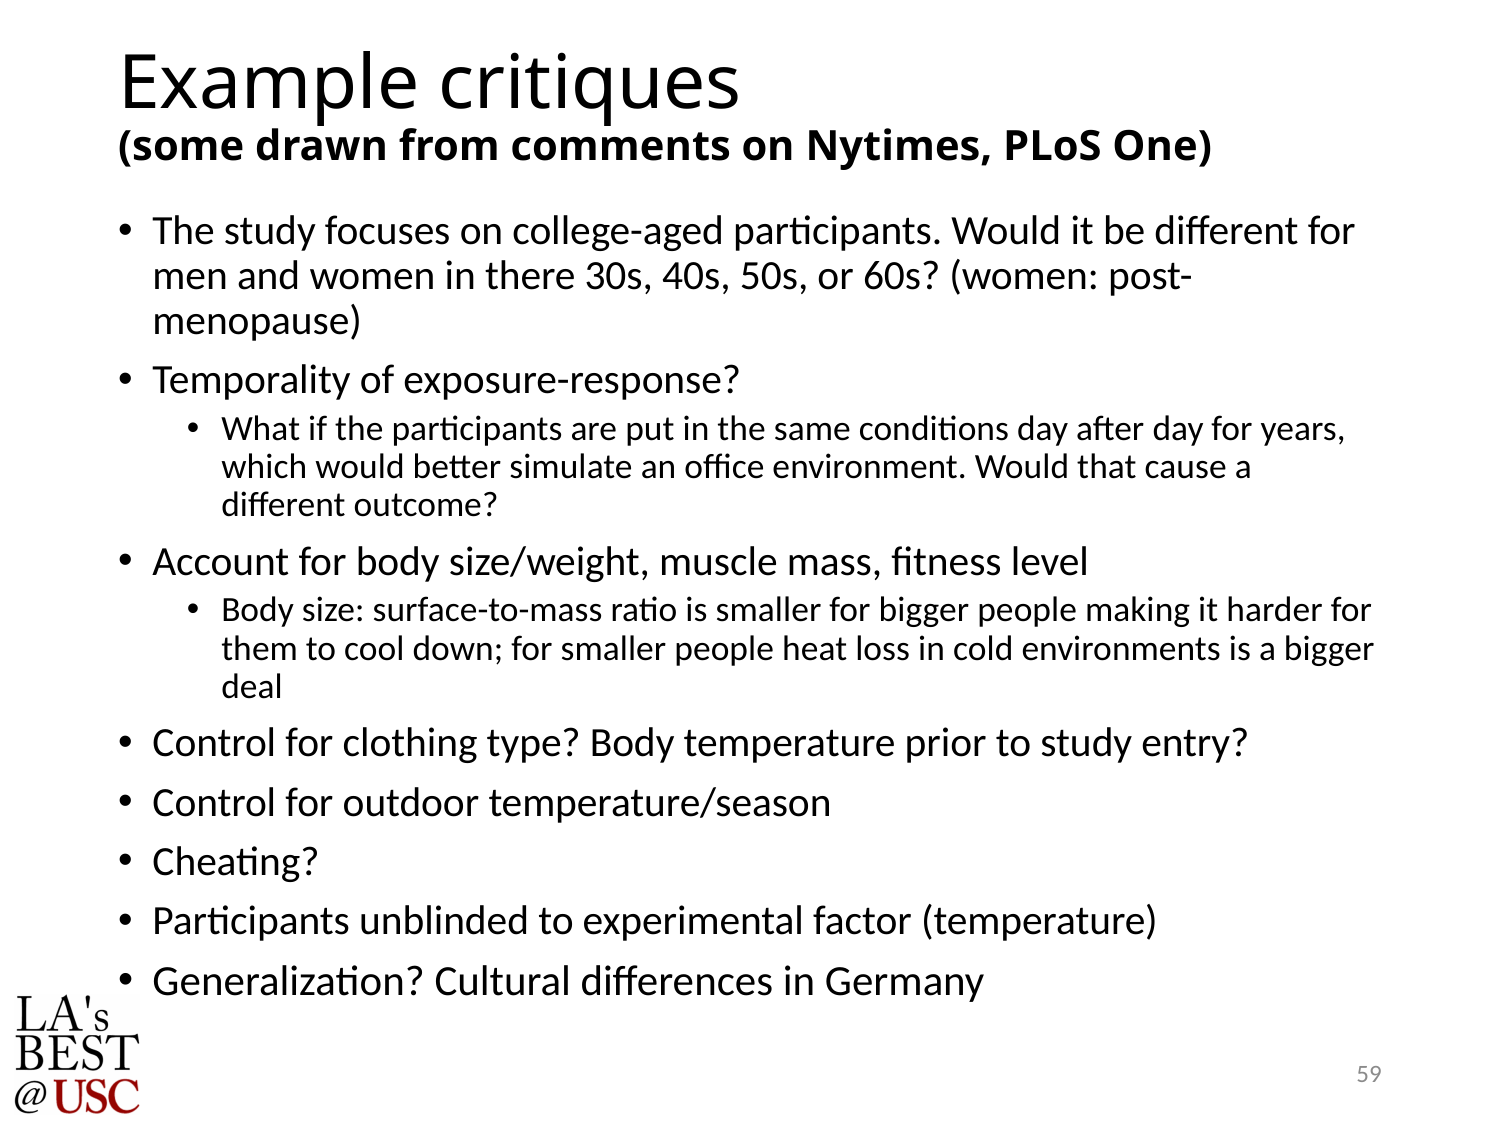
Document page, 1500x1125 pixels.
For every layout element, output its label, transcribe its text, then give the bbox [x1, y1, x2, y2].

picture [14, 994, 140, 1115]
title Example critiques (some drawn from comments on Nytimes, PLoS One) [103, 0, 1397, 201]
list The study focuses on college-aged participants. Would it be different for men and women in there 30s, 40s, 50s, or 60s? (women: post-menopause) Temporality of exposure-response? What if the participants are put in the same conditions day after day for years, which would better simulate an office environment. Would that cause a different outcome? Account for body size/weight, muscle mass, fitness level Body size: surface-to-mass ratio is smaller for bigger people making it harder for them to cool down; for smaller people heat loss in cold environments is a bigger deal Control for clothing type? Body temperature prior to study entry? Control for outdoor temperature/season Cheating? Participants unblinded to experimental factor (temperature) Generalization? Cultural differences in Germany [103, 201, 1397, 1014]
slide_number 59 [1059, 1042, 1397, 1103]
